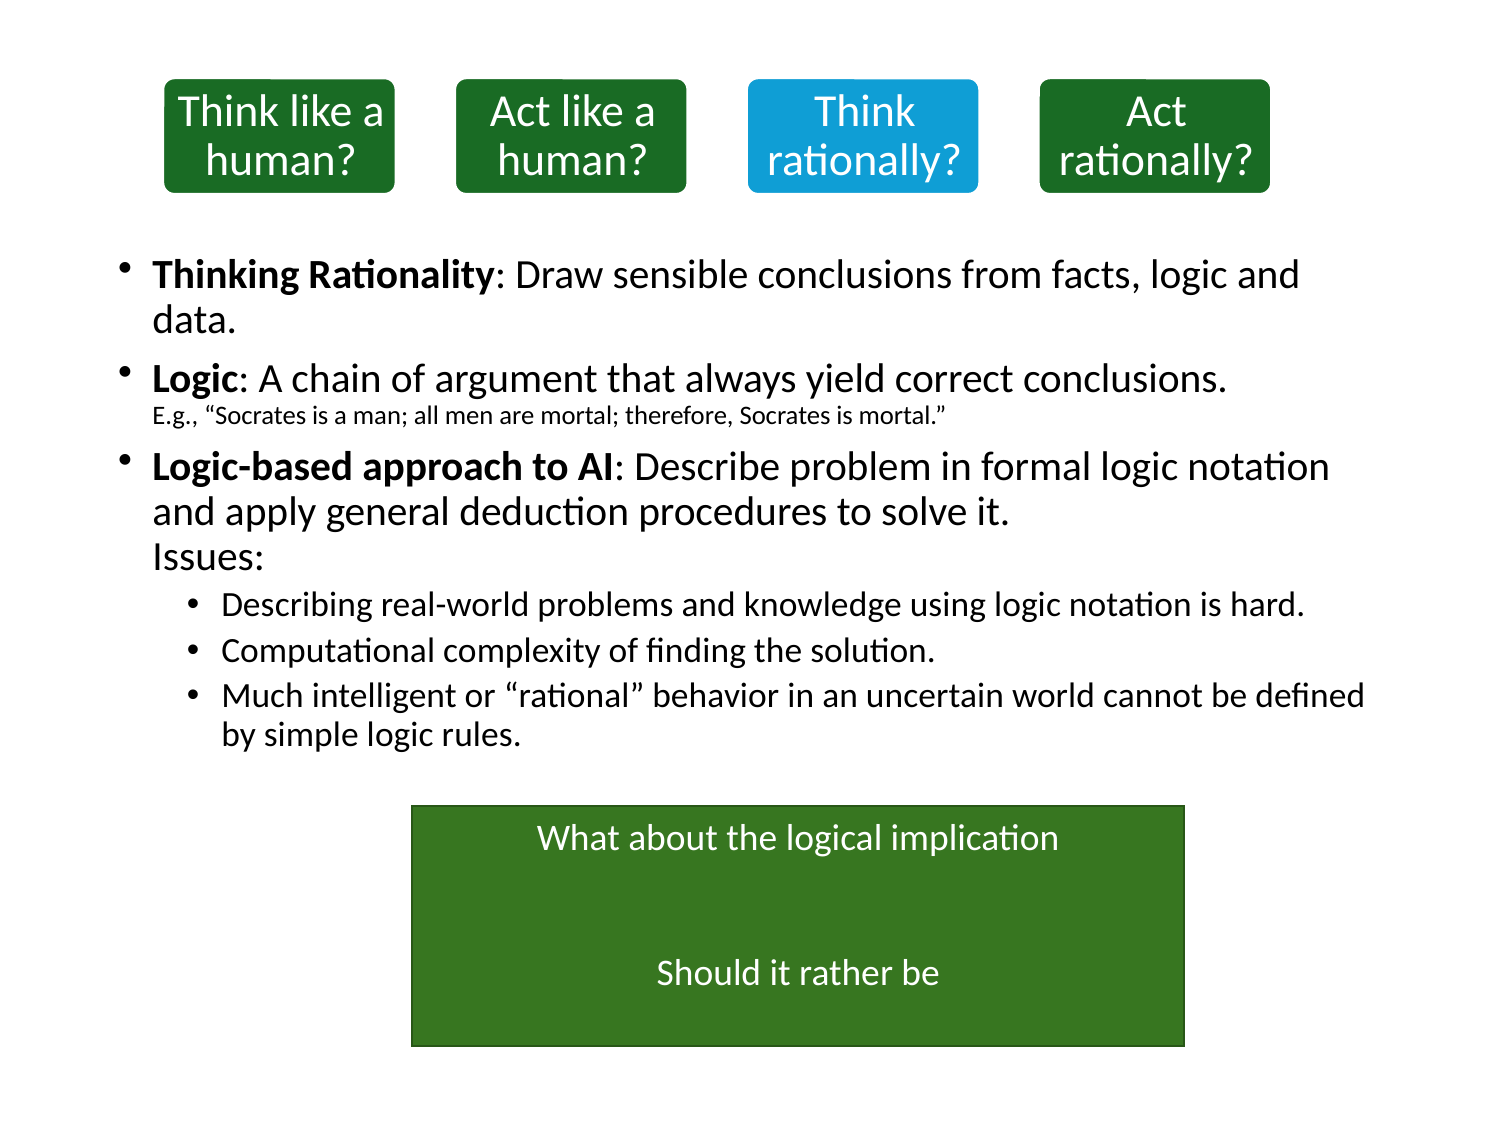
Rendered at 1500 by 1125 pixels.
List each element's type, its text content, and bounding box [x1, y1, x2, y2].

list Thinking Rationality: Draw sensible conclusions from facts, logic and data. Logic: A chain of argument that always yield correct conclusions. E.g., “Socrates is a man; all men are mortal; therefore, Socrates is mortal.” Logic-based approach to AI: Describe problem in formal logic notation and apply general deduction procedures to solve it. Issues: Describing real-world problems and knowledge using logic notation is hard. Computational complexity of finding the solution. Much intelligent or “rational” behavior in an uncertain world cannot be defined by simple logic rules. [103, 245, 1397, 775]
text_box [162, 0, 1272, 273]
